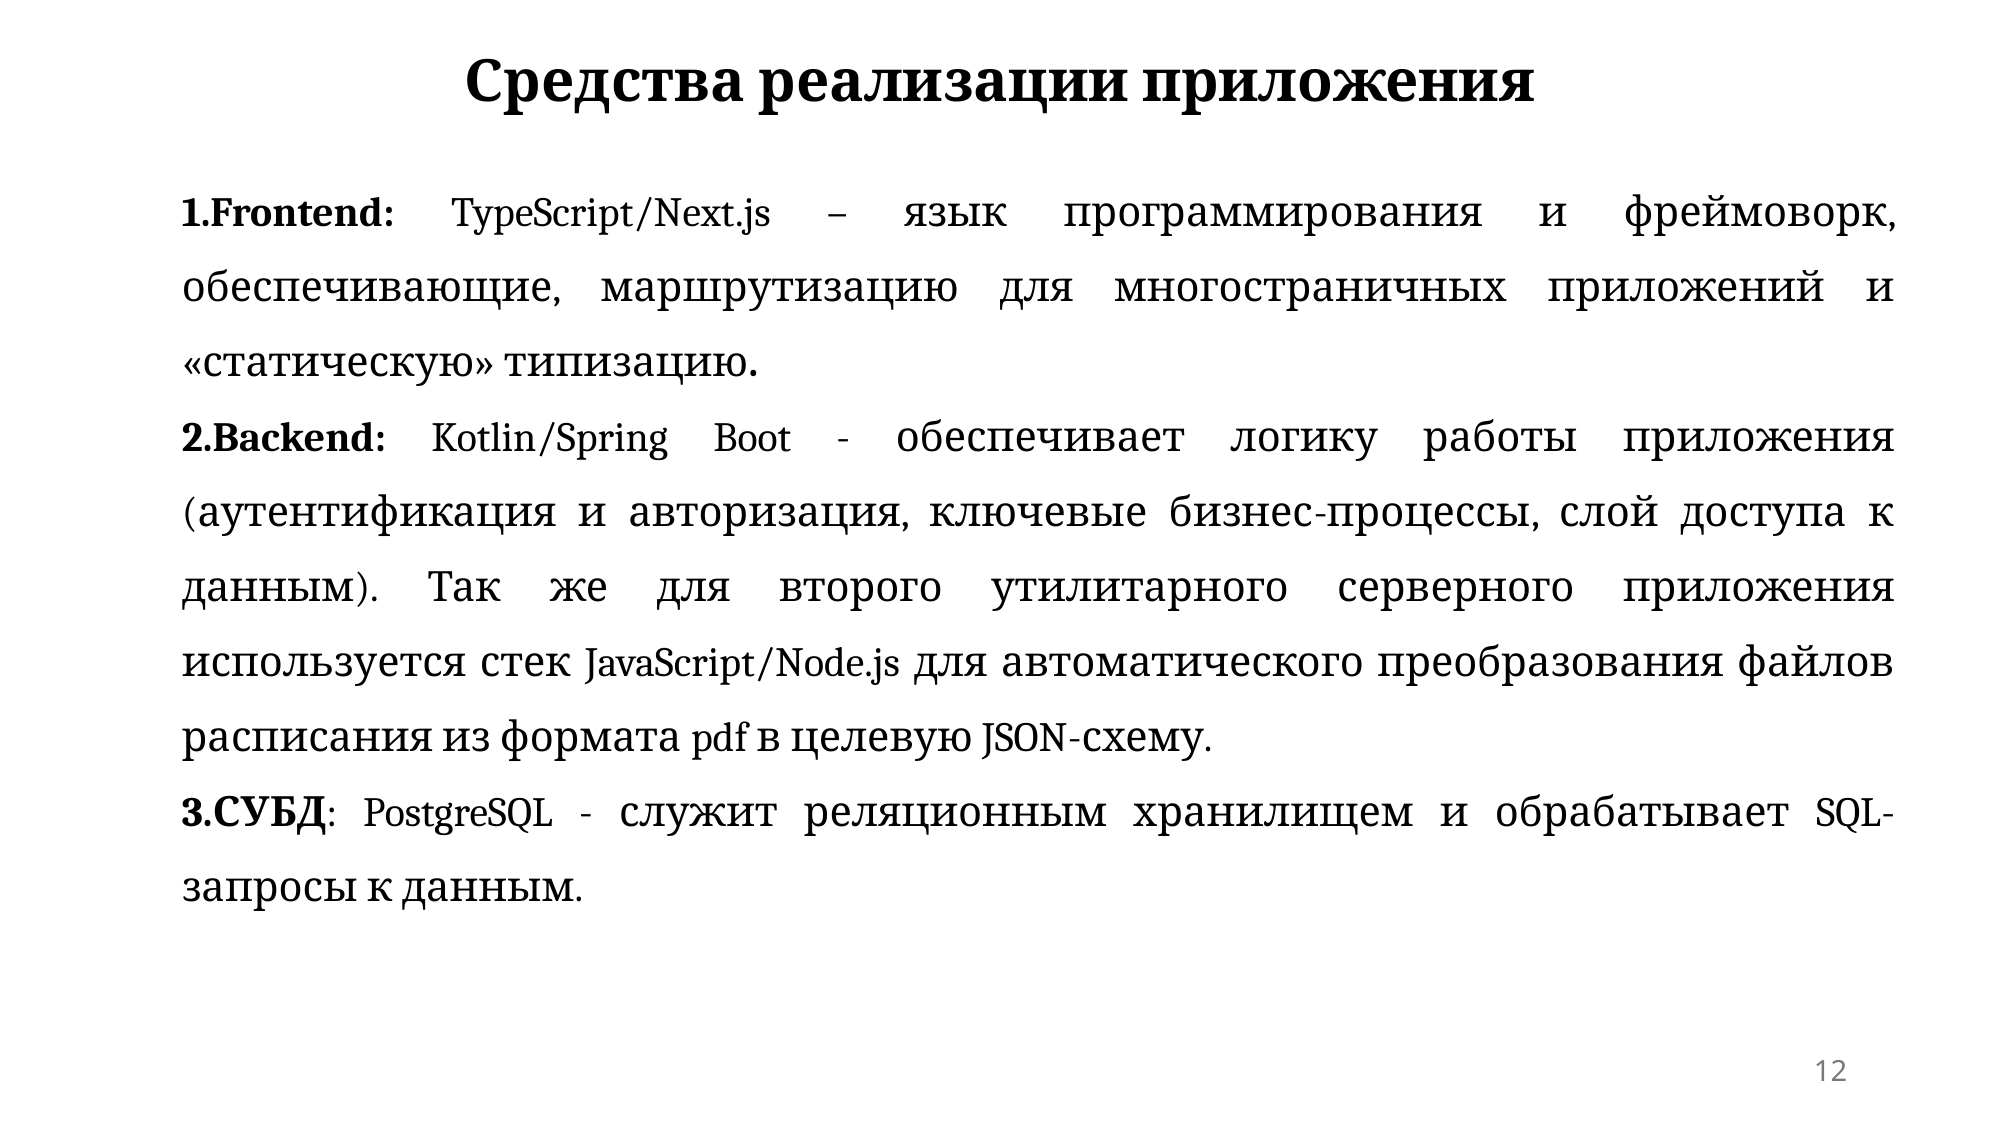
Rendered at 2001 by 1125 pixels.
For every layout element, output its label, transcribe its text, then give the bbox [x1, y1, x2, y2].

text_box Средства реализации приложения [291, 35, 1709, 121]
text_box Frontend: TypeScript/Next.js – язык программирования и фреймоворк, обеспечивающие, маршрутизацию для многостраничных приложений и «статическую» типизацию. Backend: Kotlin/Spring Boot - обеспечивает логику работы приложения (аутентификация и авторизация, ключевые бизнес-процессы, слой доступа к данным). Так же для второго утилитарного серверного приложения используется стек JavaScript/Node.js для автоматического преобразования файлов расписания из формата pdf в целевую JSON-схему. СУБД: PostgreSQL - служит реляционным хранилищем и обрабатывает SQL-запросы к данным. [167, 152, 1910, 918]
slide_number 12 [1412, 1042, 1863, 1103]
